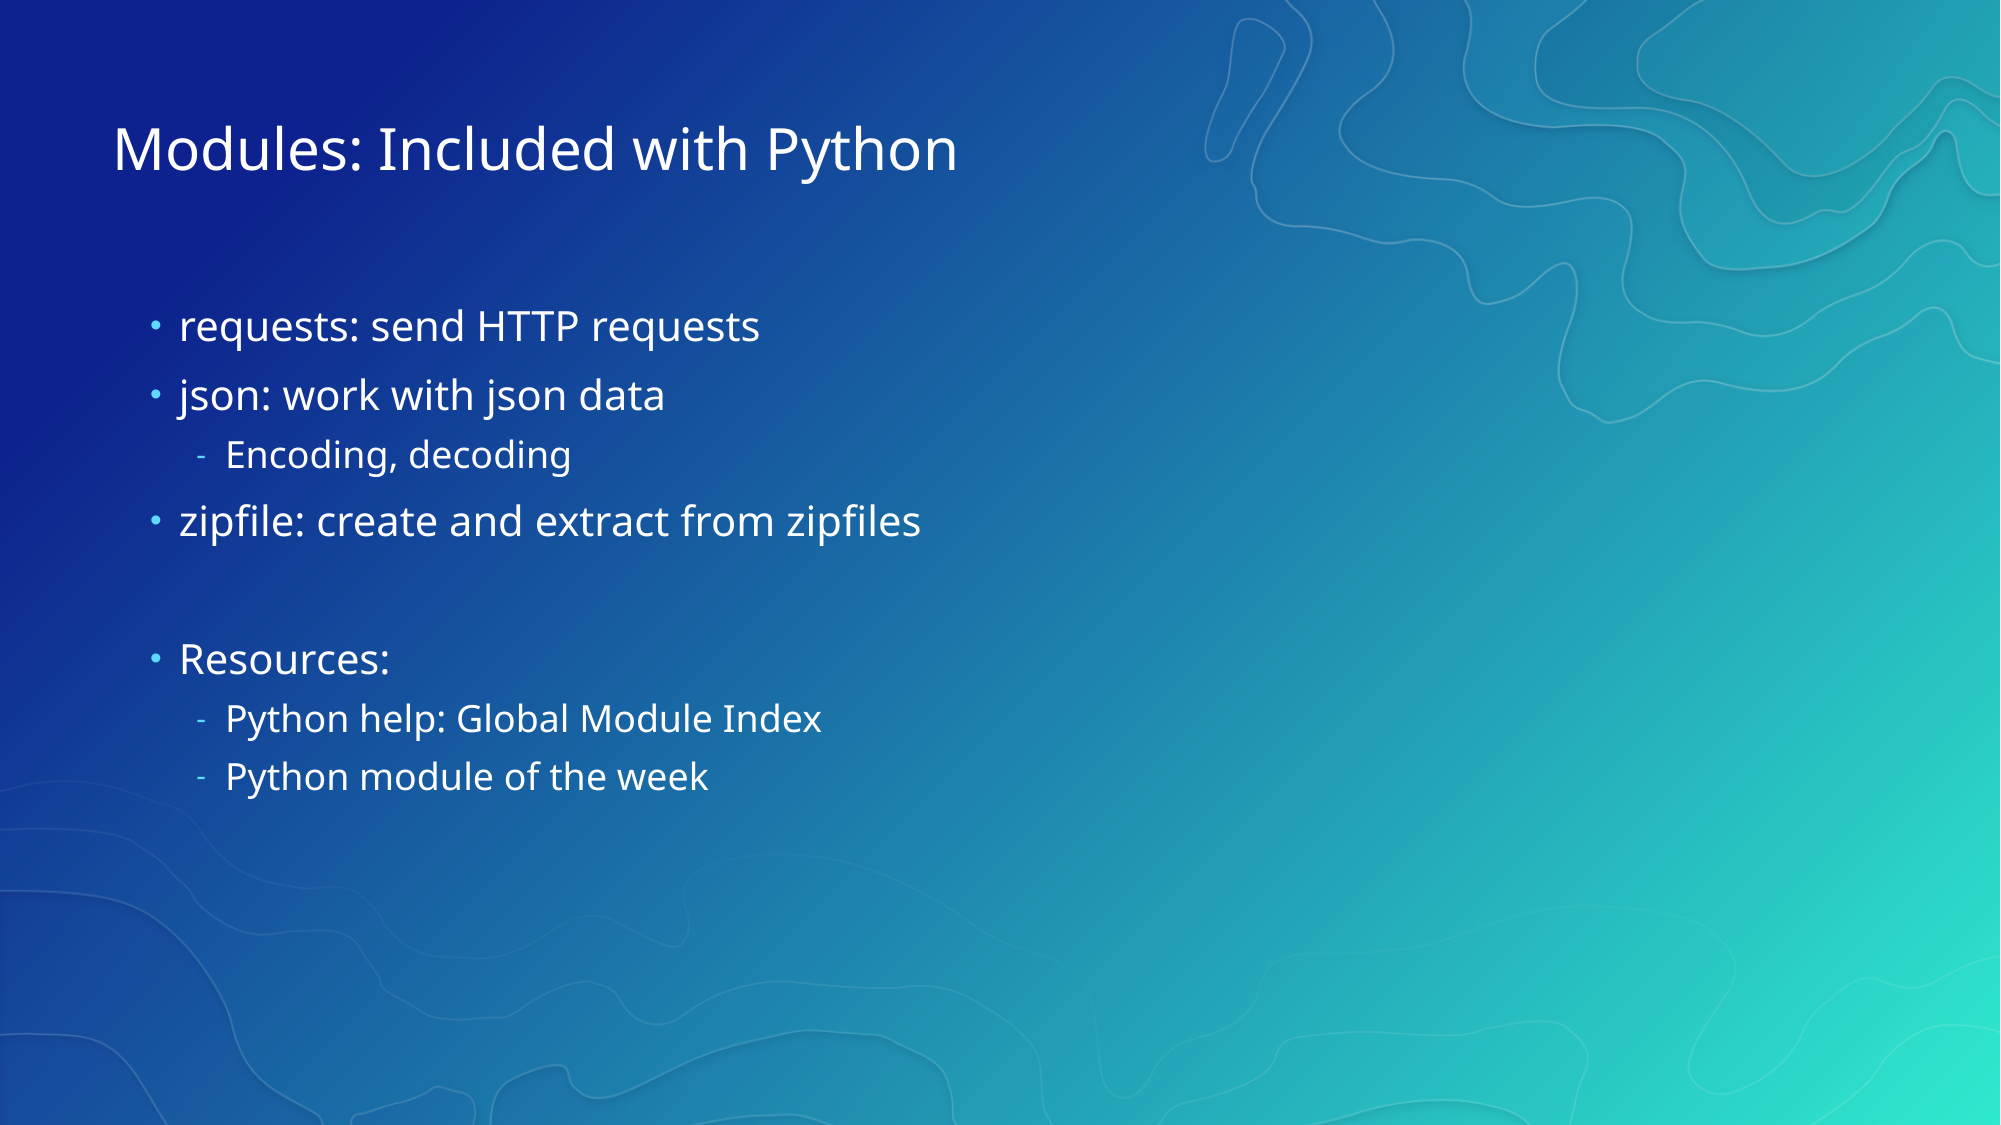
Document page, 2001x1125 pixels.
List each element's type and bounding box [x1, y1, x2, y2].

text_box [0, 0, 2000, 1125]
